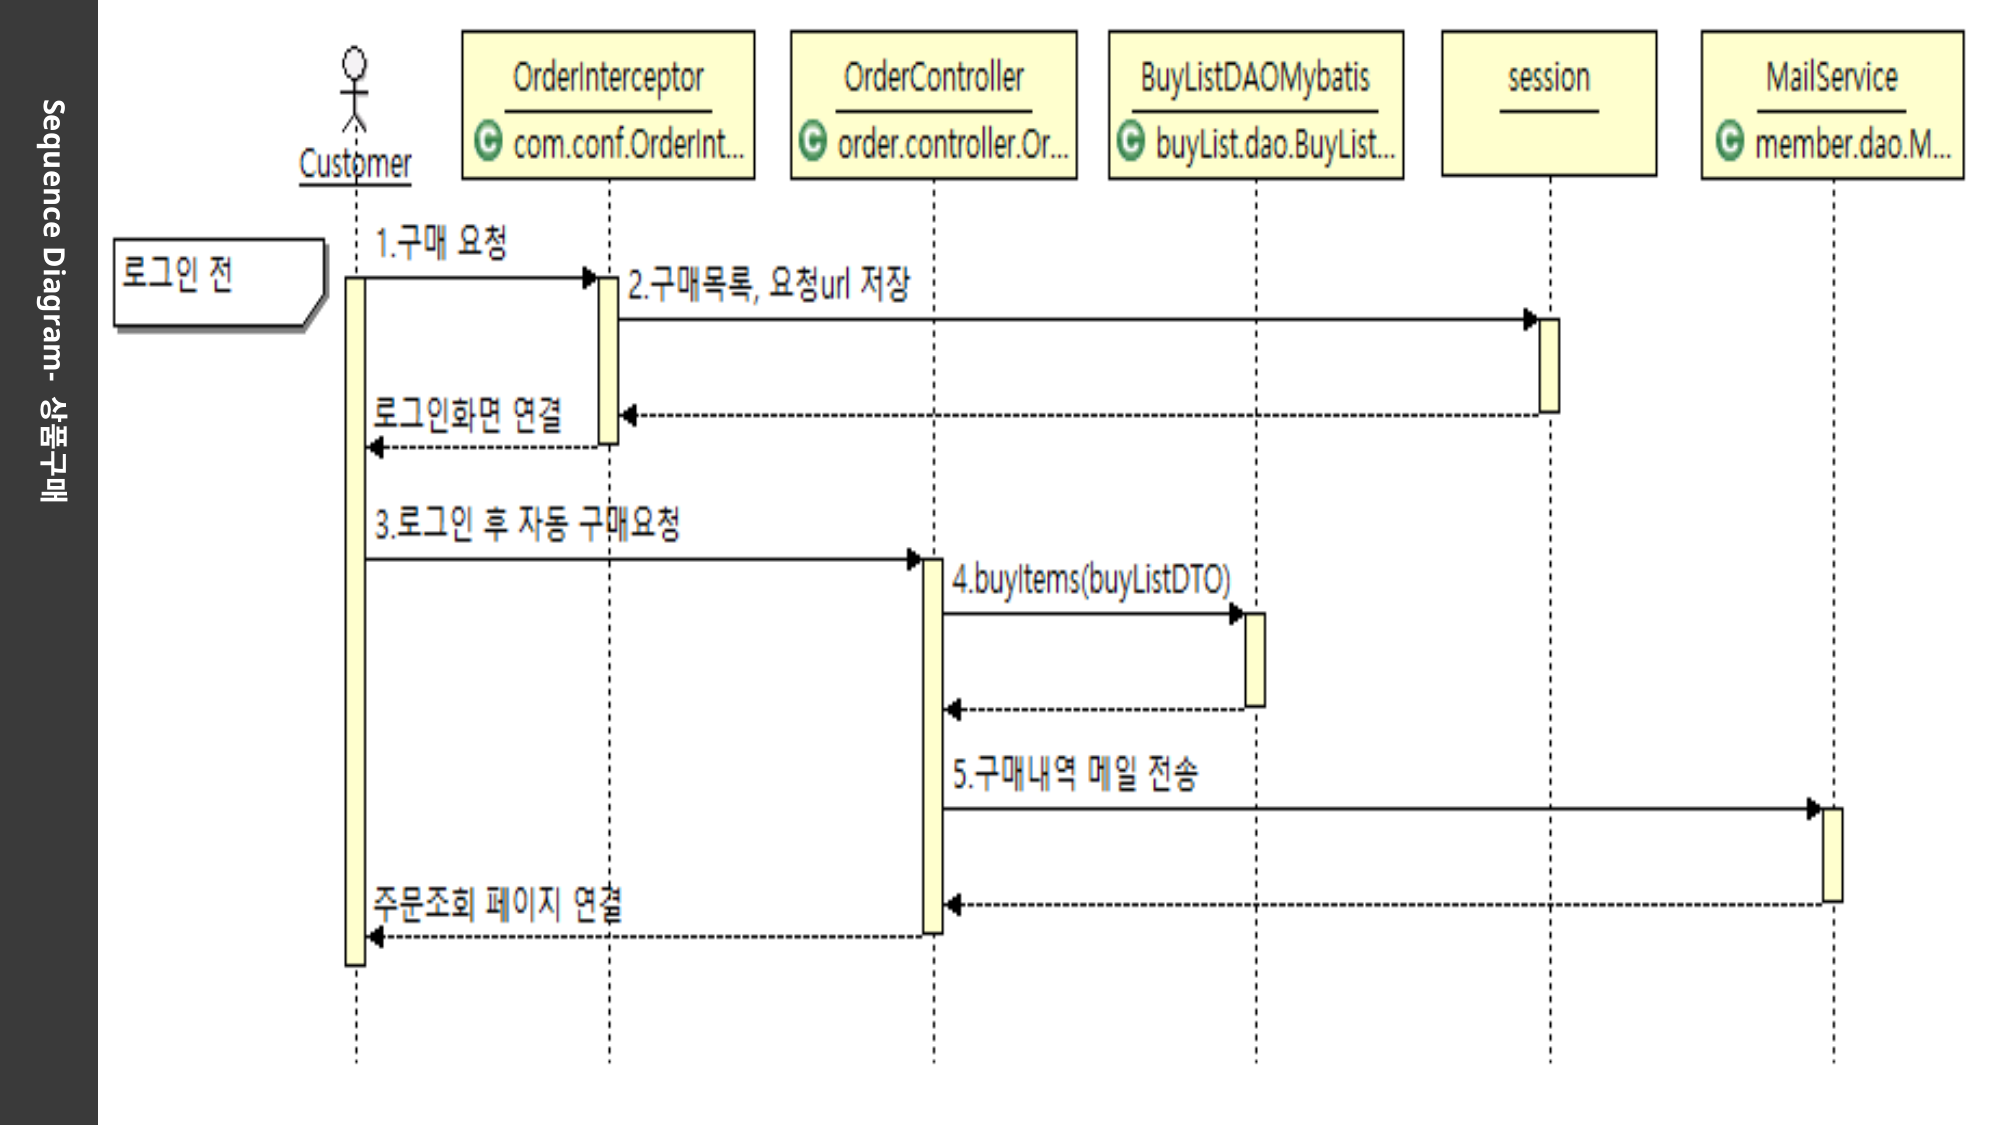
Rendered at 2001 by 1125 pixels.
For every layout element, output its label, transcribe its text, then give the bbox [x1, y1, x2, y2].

text_box Sequence Diagram- 상품구매 [14, 84, 81, 511]
text_box [0, 0, 99, 1125]
picture [105, 0, 2000, 1125]
